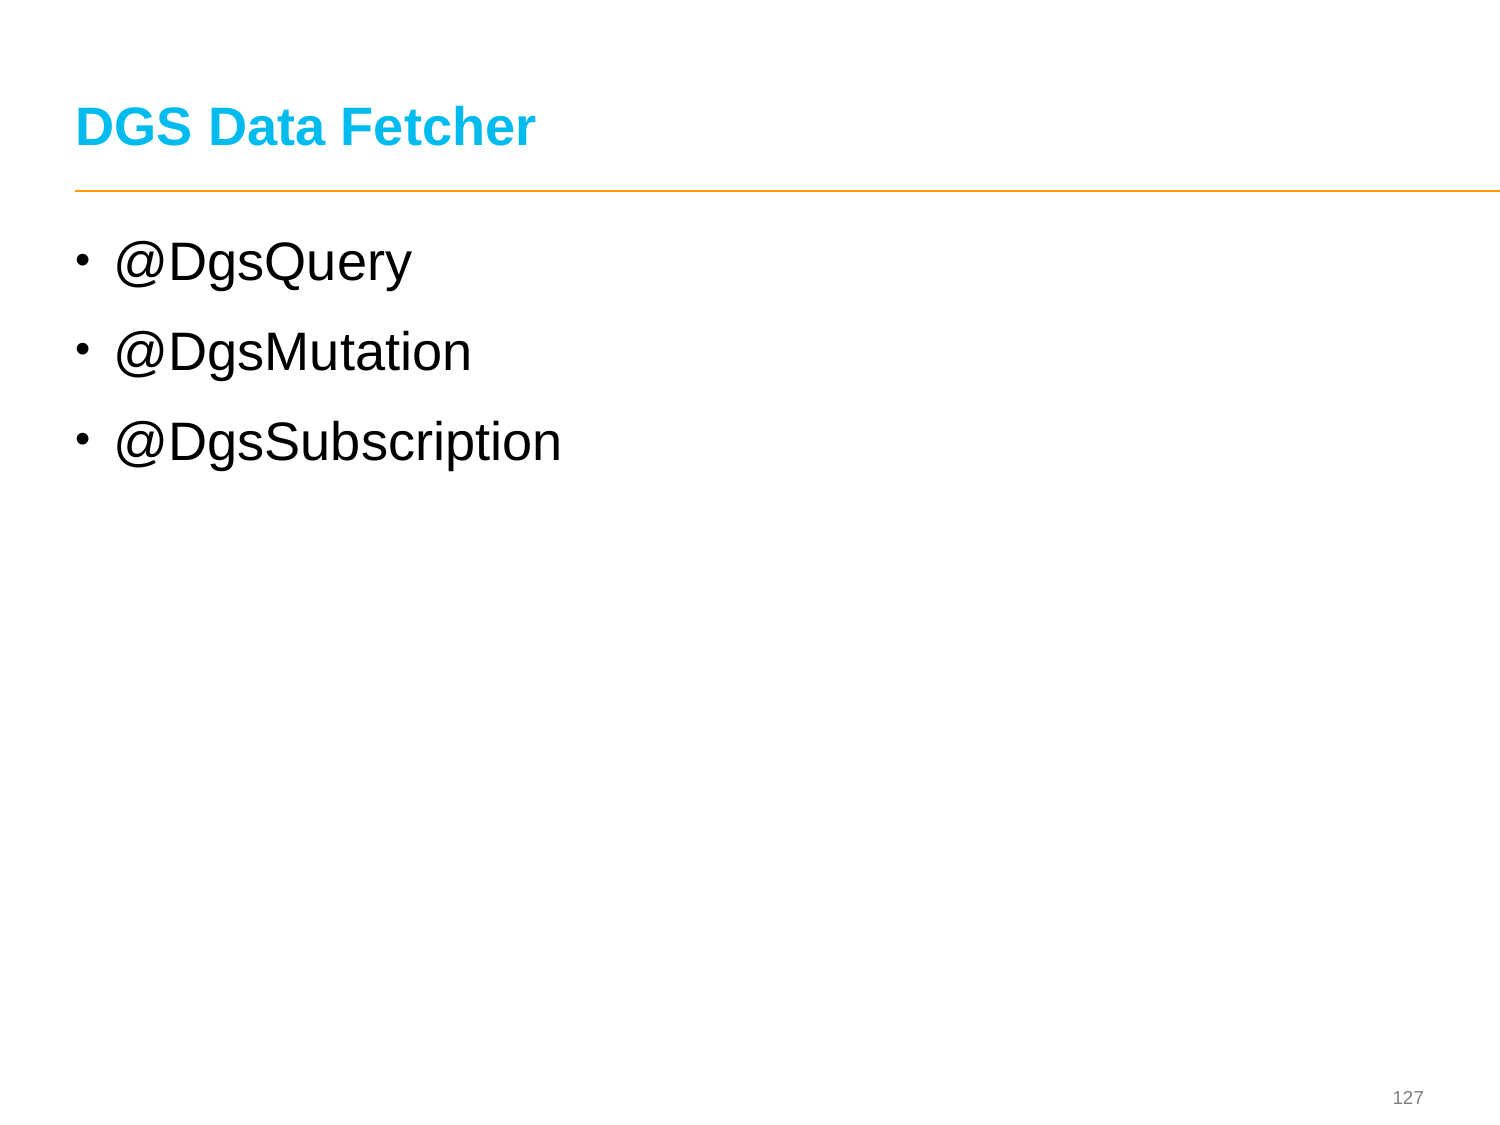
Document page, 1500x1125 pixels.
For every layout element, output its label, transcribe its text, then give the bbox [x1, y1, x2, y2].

title DGS Data Fetcher [75, 27, 1422, 157]
list @DgsQuery @DgsMutation @DgsSubscription [75, 226, 1425, 1018]
